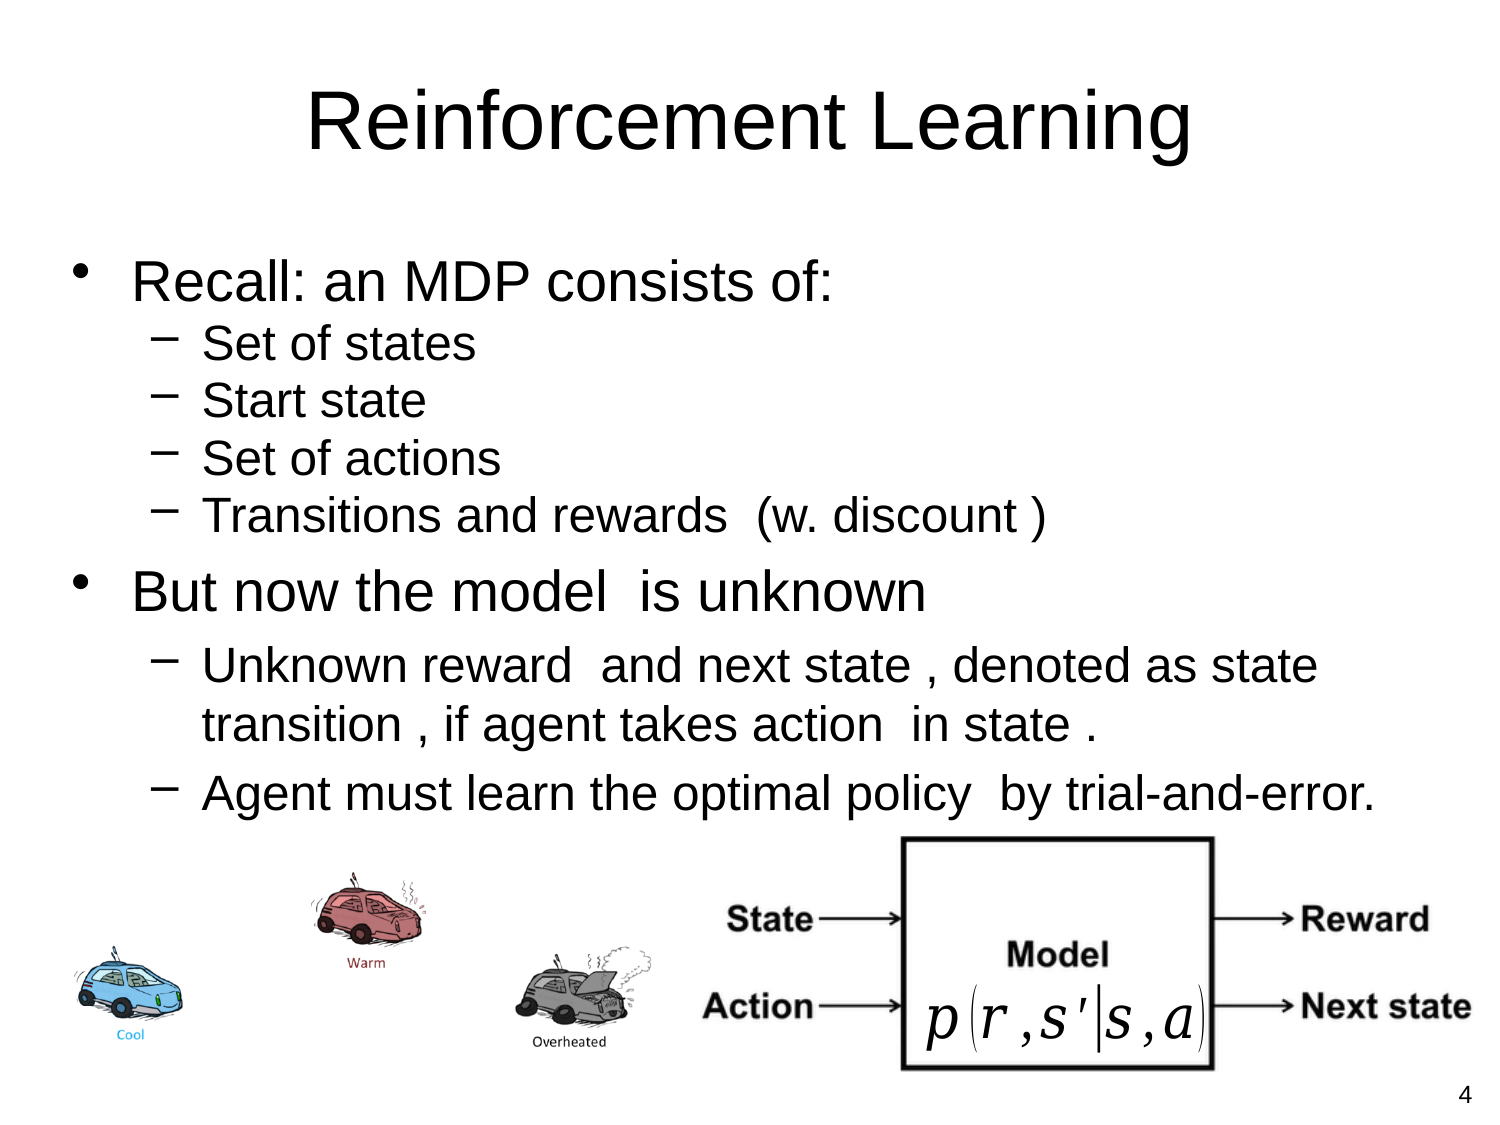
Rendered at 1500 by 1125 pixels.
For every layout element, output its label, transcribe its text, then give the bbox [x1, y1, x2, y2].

picture [700, 835, 1474, 1073]
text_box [0, 811, 607, 1113]
title Reinforcement Learning [74, 44, 1426, 188]
picture [607, 835, 657, 1081]
slide_number 4 [1137, 1070, 1488, 1112]
